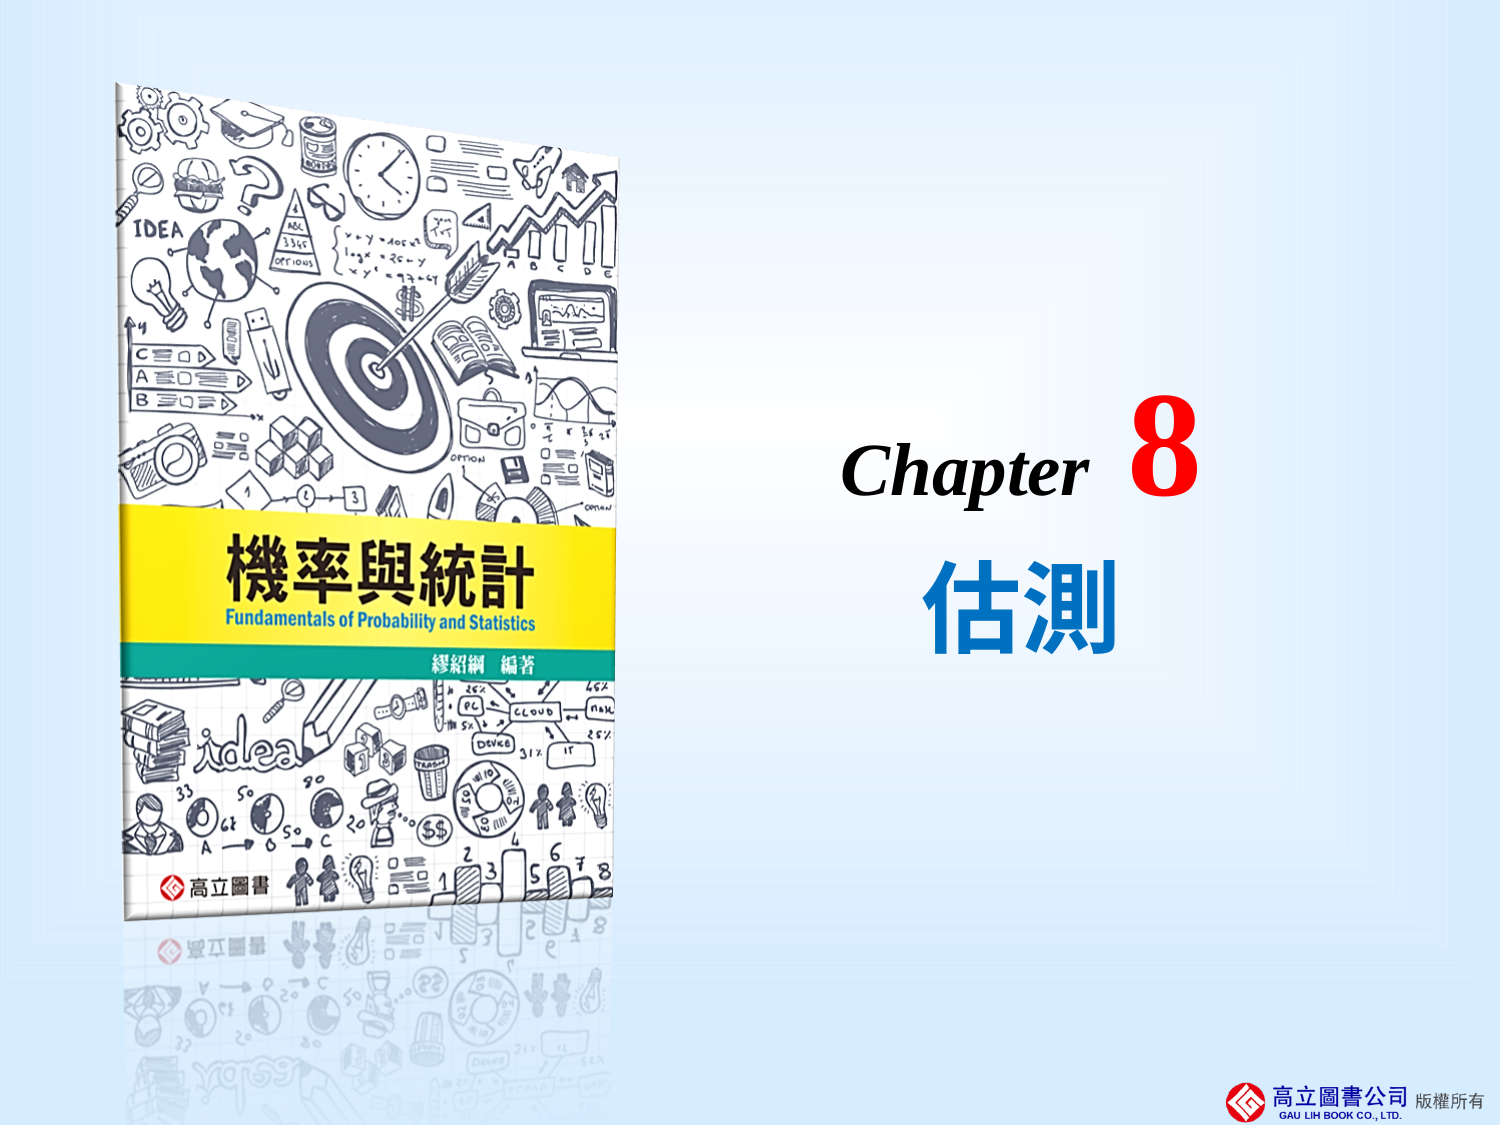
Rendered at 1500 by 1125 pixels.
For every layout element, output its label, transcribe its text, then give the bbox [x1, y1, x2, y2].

subtitle Chapter 8 估測 [667, 338, 1376, 894]
picture [1226, 1076, 1500, 1125]
picture [112, 78, 624, 1125]
